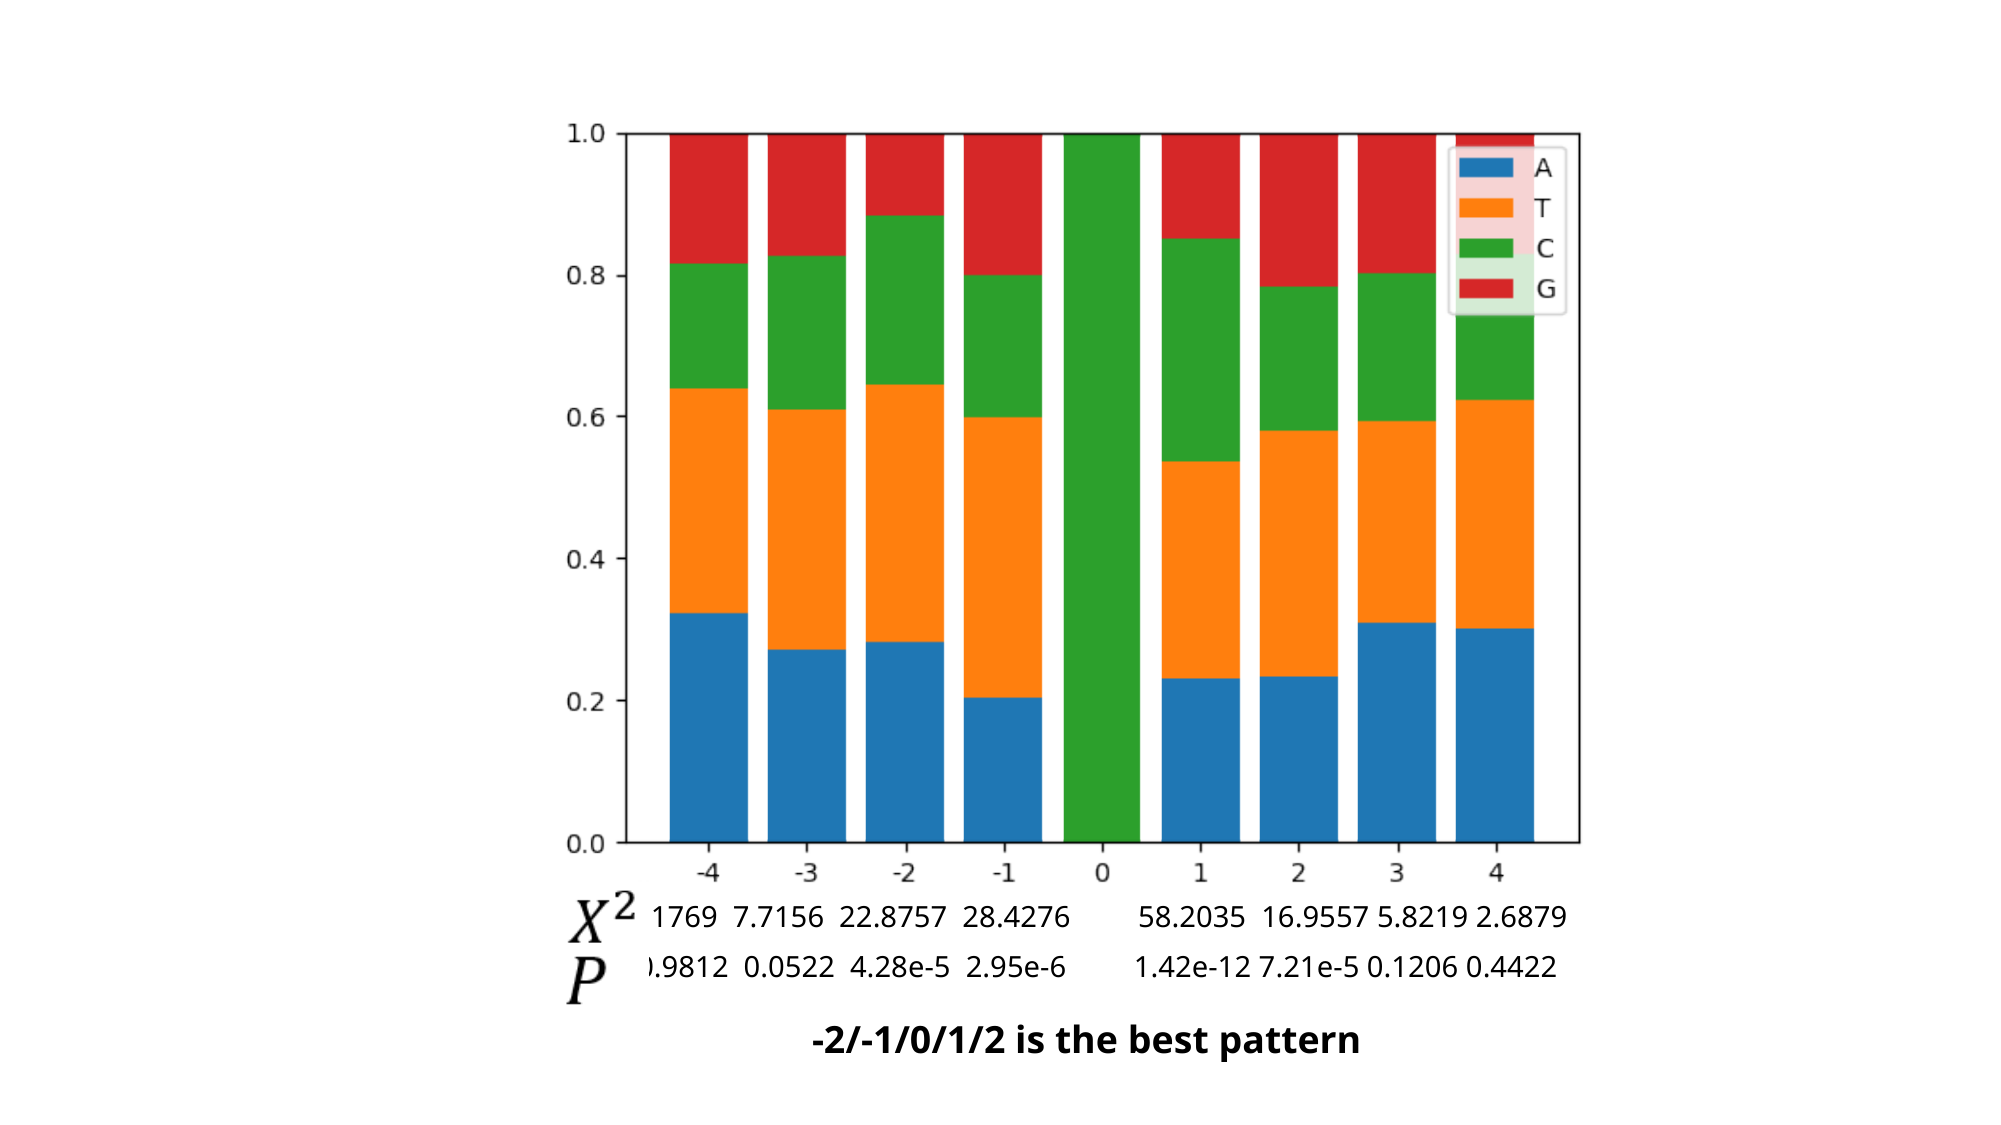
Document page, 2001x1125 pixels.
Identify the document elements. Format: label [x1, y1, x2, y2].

text_box [472, 22, 1702, 1070]
